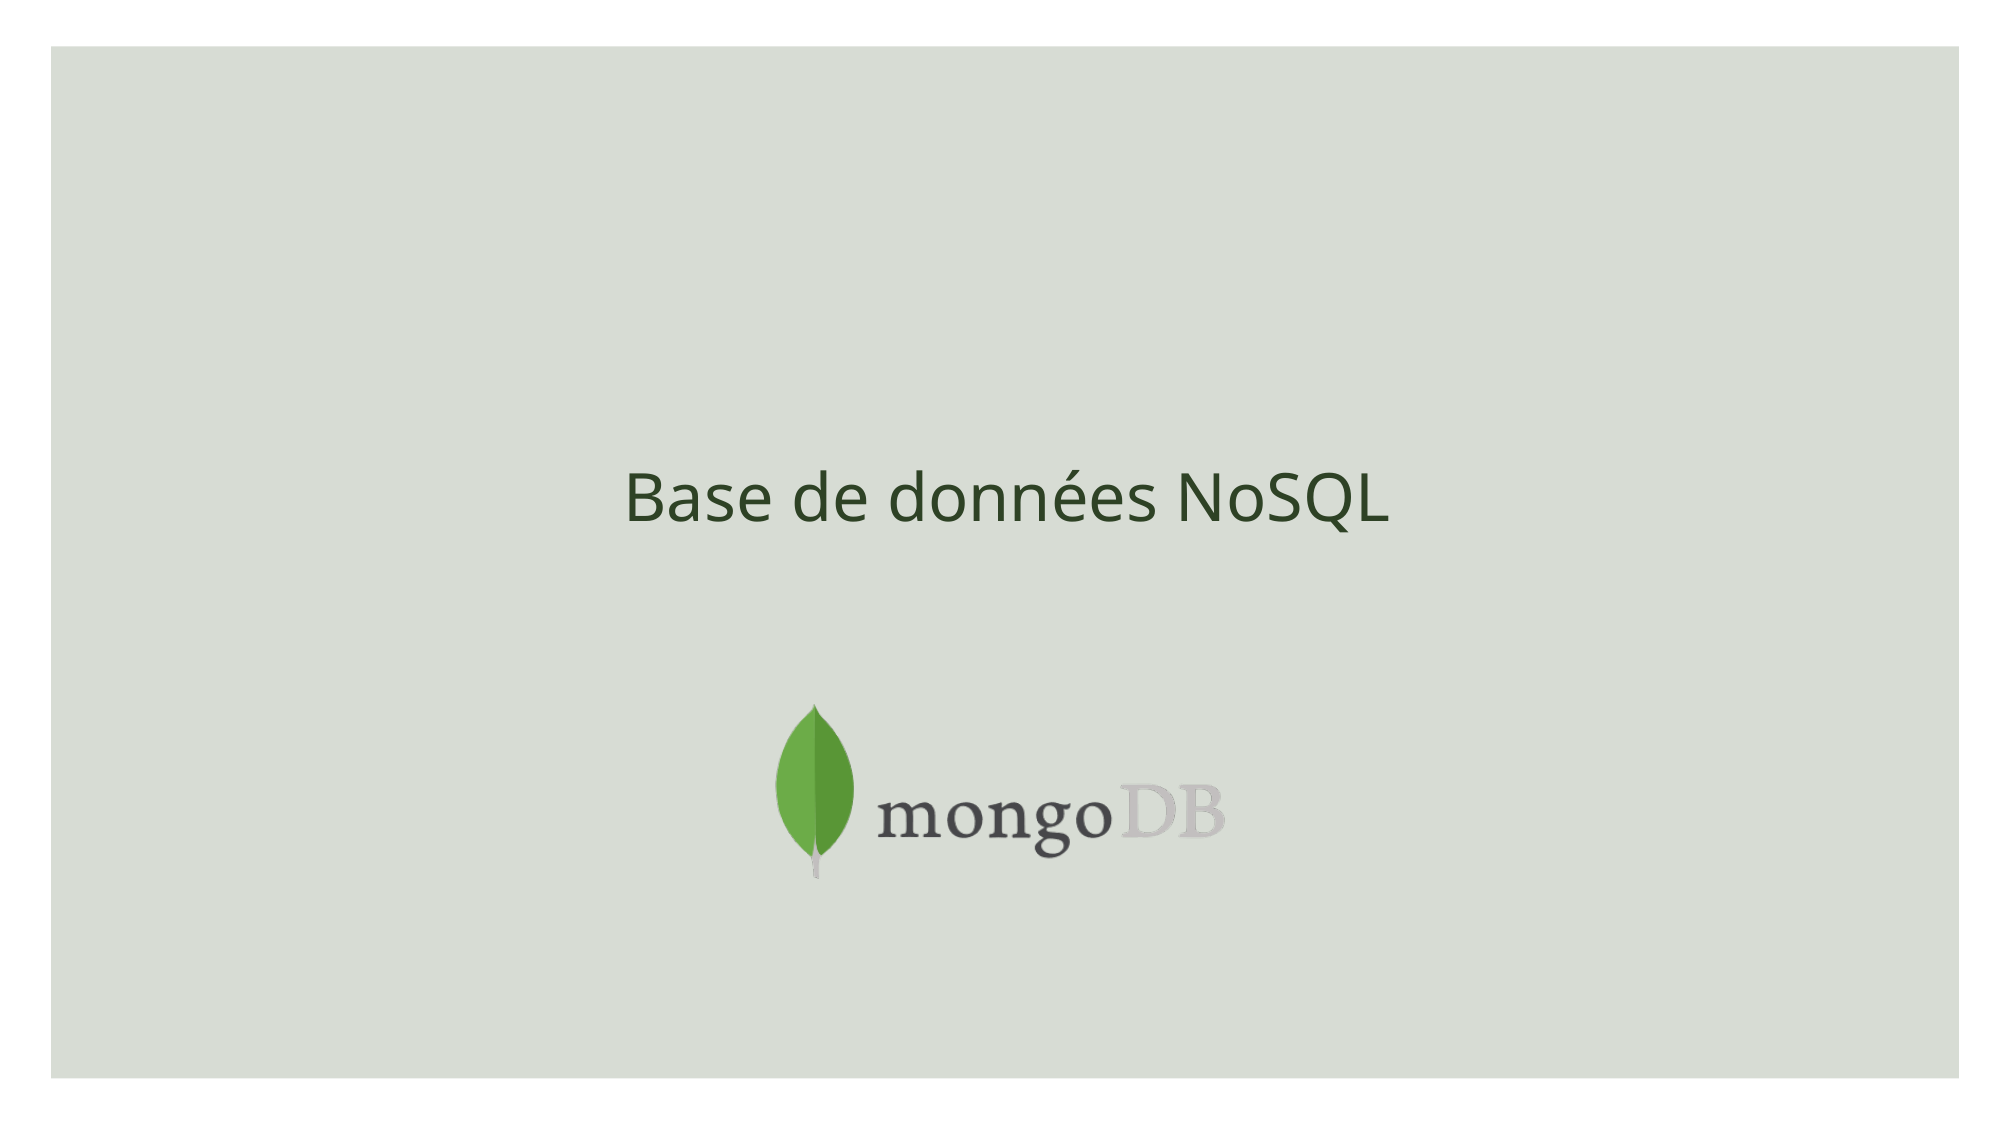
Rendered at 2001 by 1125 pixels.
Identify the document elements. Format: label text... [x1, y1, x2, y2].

text_box [50, 45, 1960, 1079]
picture [746, 683, 1254, 938]
text_box Base de données NoSQL [608, 446, 1428, 542]
